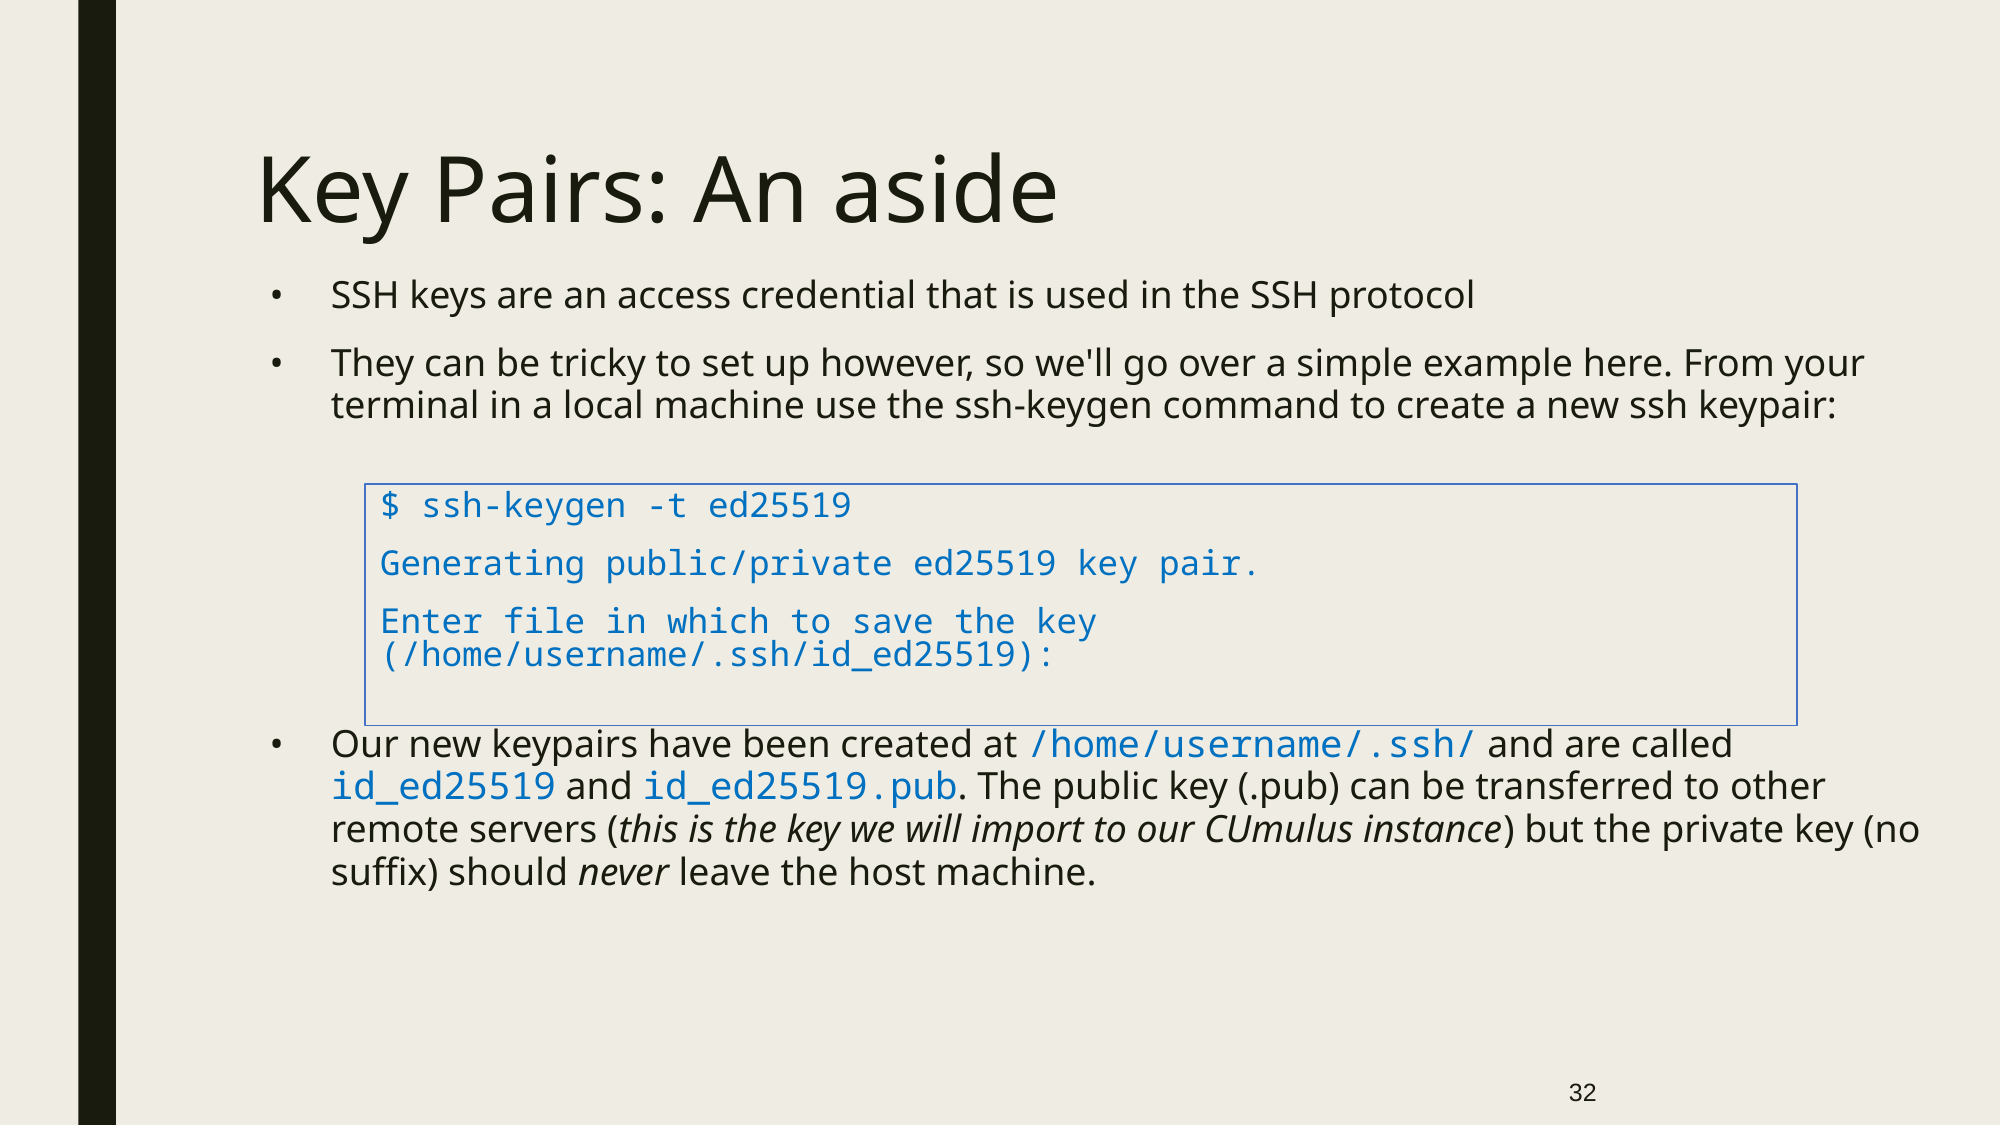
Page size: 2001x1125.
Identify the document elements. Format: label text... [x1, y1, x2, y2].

slide_number 32 [1553, 1058, 1816, 1125]
title Key Pairs: An aside [240, 70, 1816, 266]
list SSH keys are an access credential that is used in the SSH protocol They can be tricky to set up however, so we'll go over a simple example here. From your terminal in a local machine use the ssh-keygen command to create a new ssh keypair: Our new keypairs have been created at /home/username/.ssh/ and are called id_ed25519 and id_ed25519.pub. The public key (.pub) can be transferred to other remote servers (this is the key we will import to our CUmulus instance) but the private key (no suffix) should never leave the host machine. [240, 266, 1952, 950]
text_box $ ssh-keygen -t ed25519 Generating public/private ed25519 key pair. Enter file in which to save the key (/home/username/.ssh/id_ed25519): [365, 484, 1797, 726]
